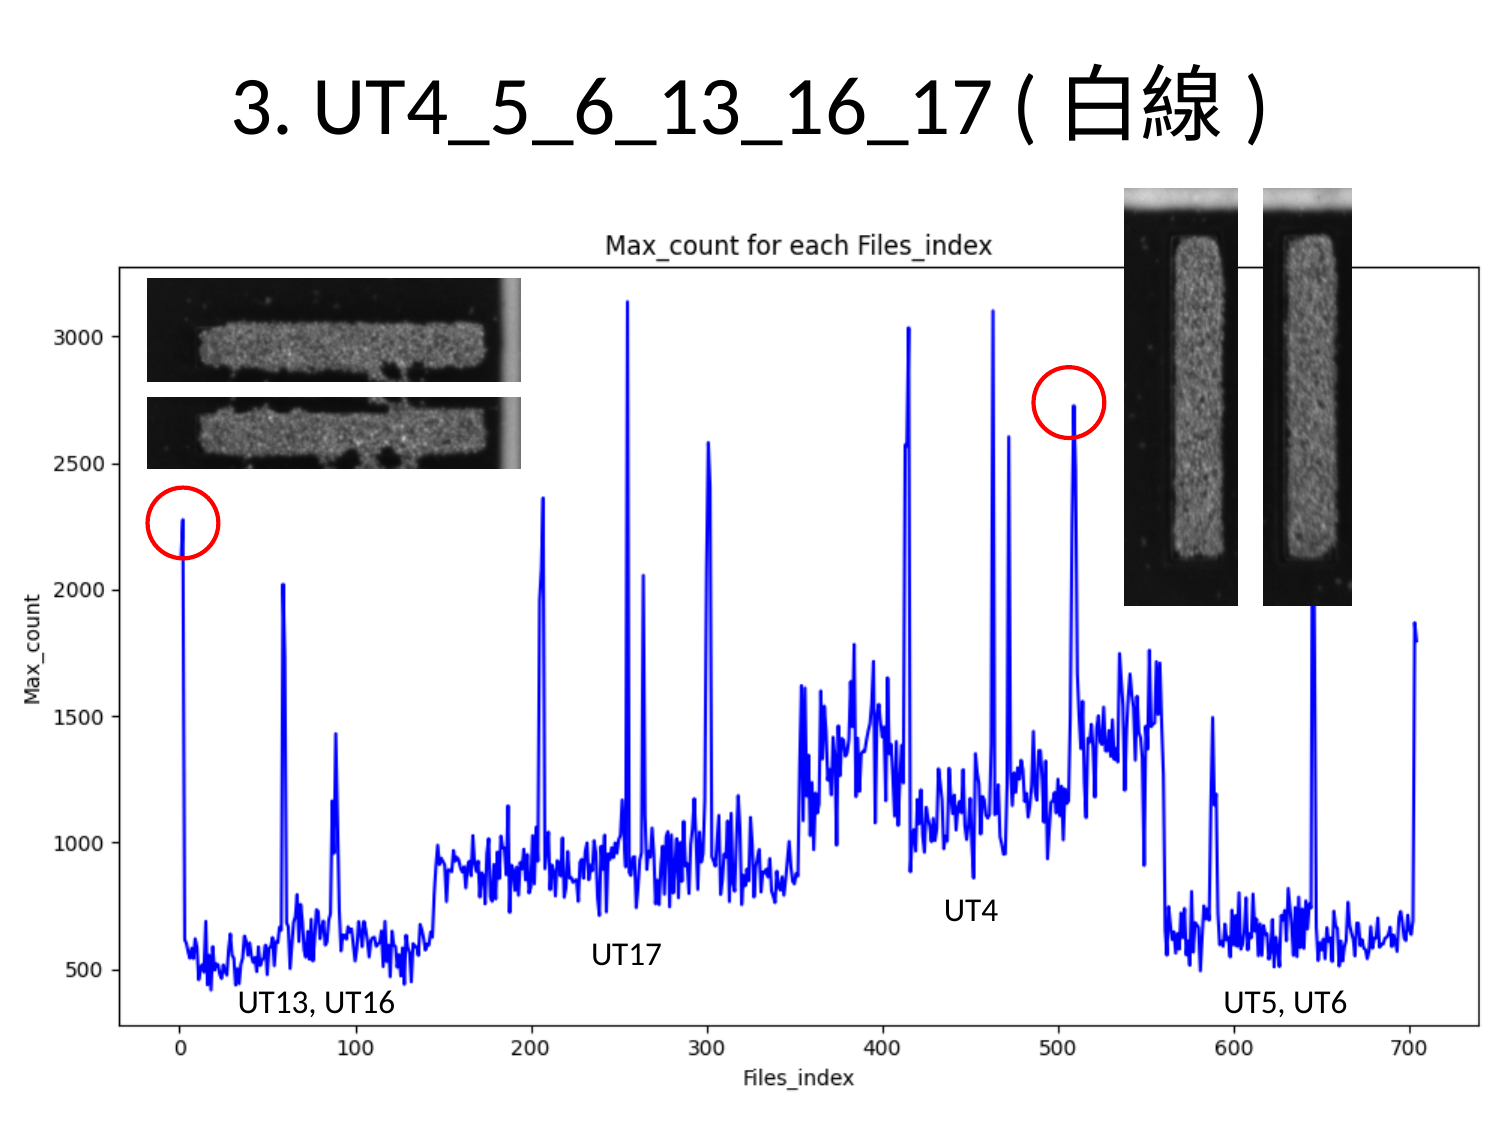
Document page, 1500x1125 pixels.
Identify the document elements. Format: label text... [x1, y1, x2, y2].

text_box 3. UT4_5_6_13_16_17 (白線) [0, 7, 1500, 195]
picture [7, 188, 1492, 1105]
